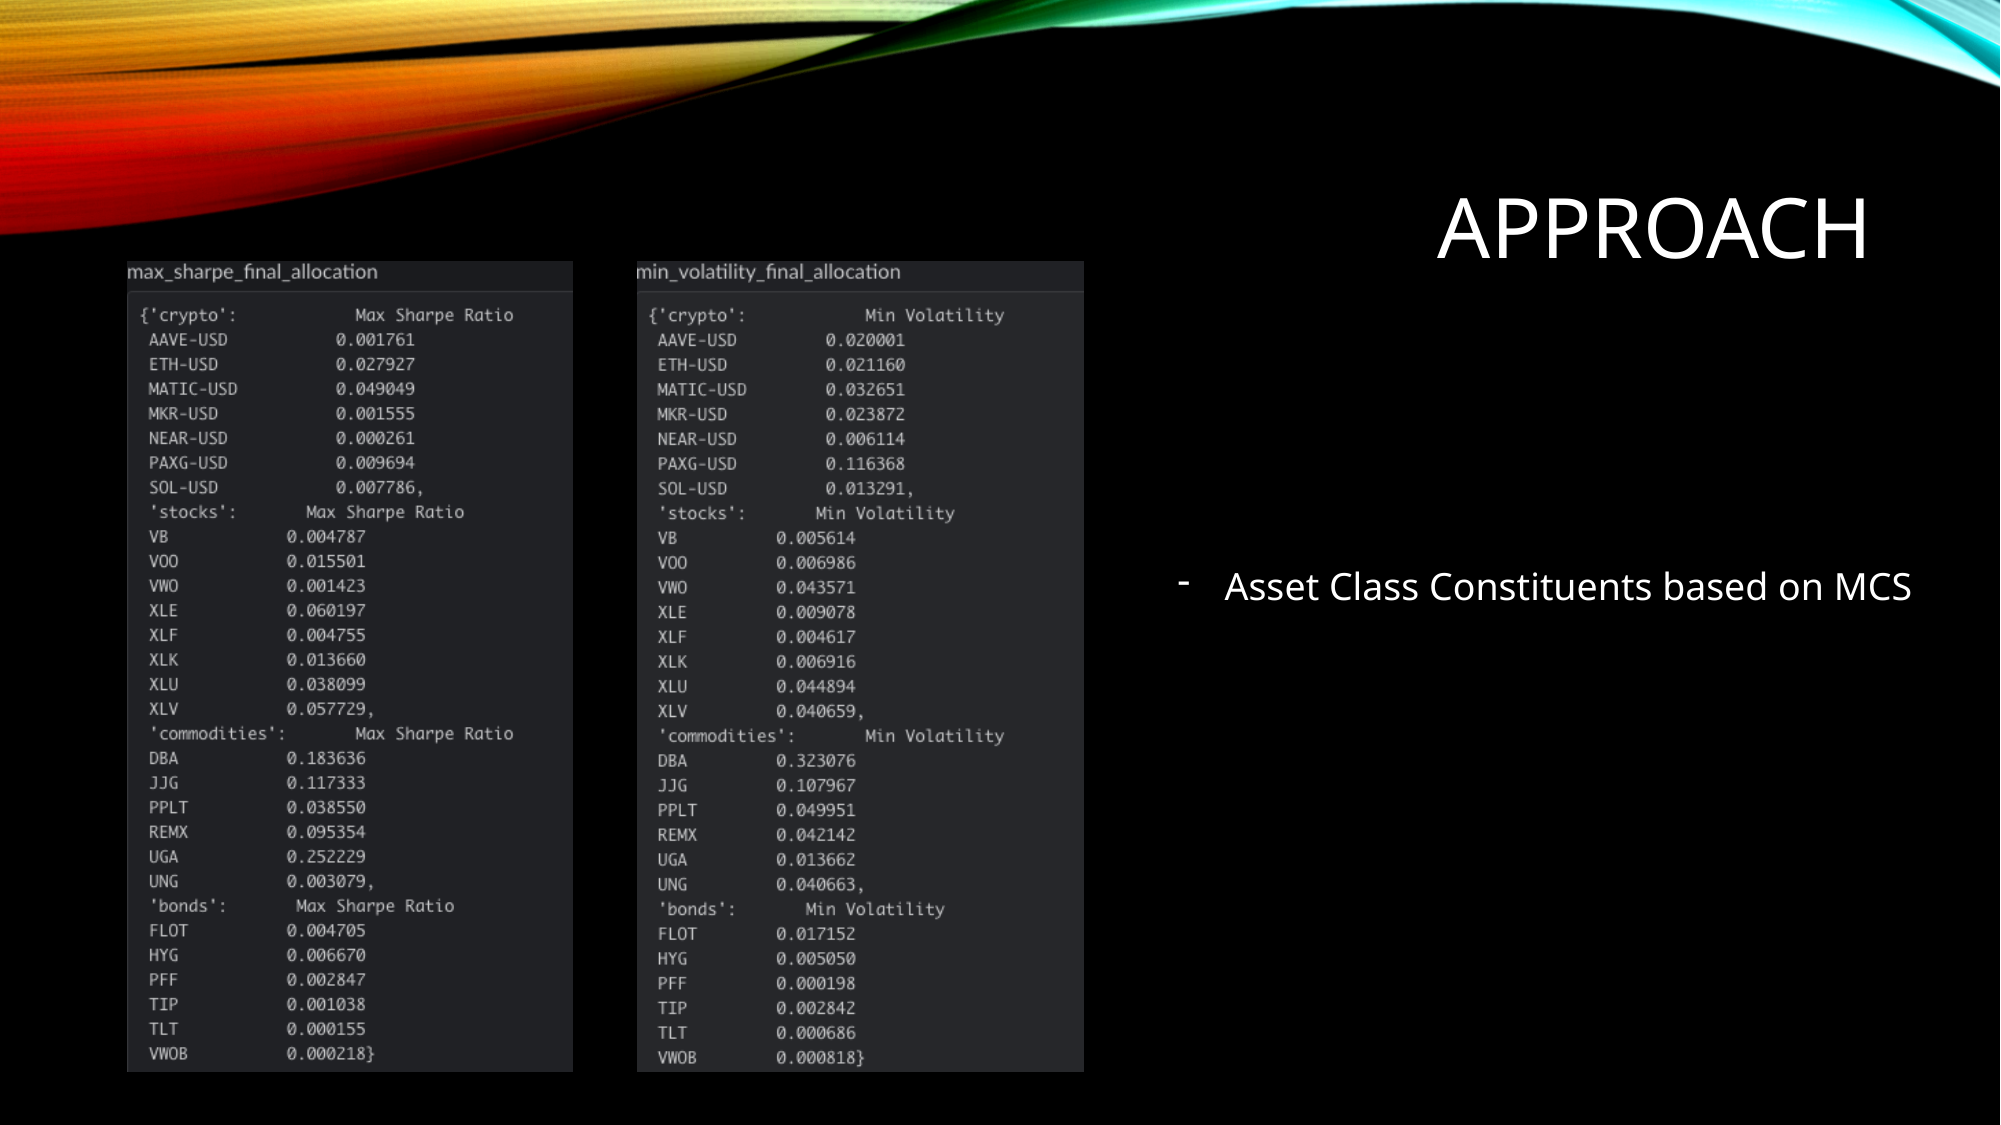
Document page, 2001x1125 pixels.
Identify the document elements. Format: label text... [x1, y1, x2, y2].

text_box Asset Class Constituents based on MCS [1162, 555, 1928, 616]
picture [0, 0, 2000, 237]
title approach [474, 125, 1888, 338]
picture [126, 260, 573, 1072]
picture [637, 260, 1084, 1072]
